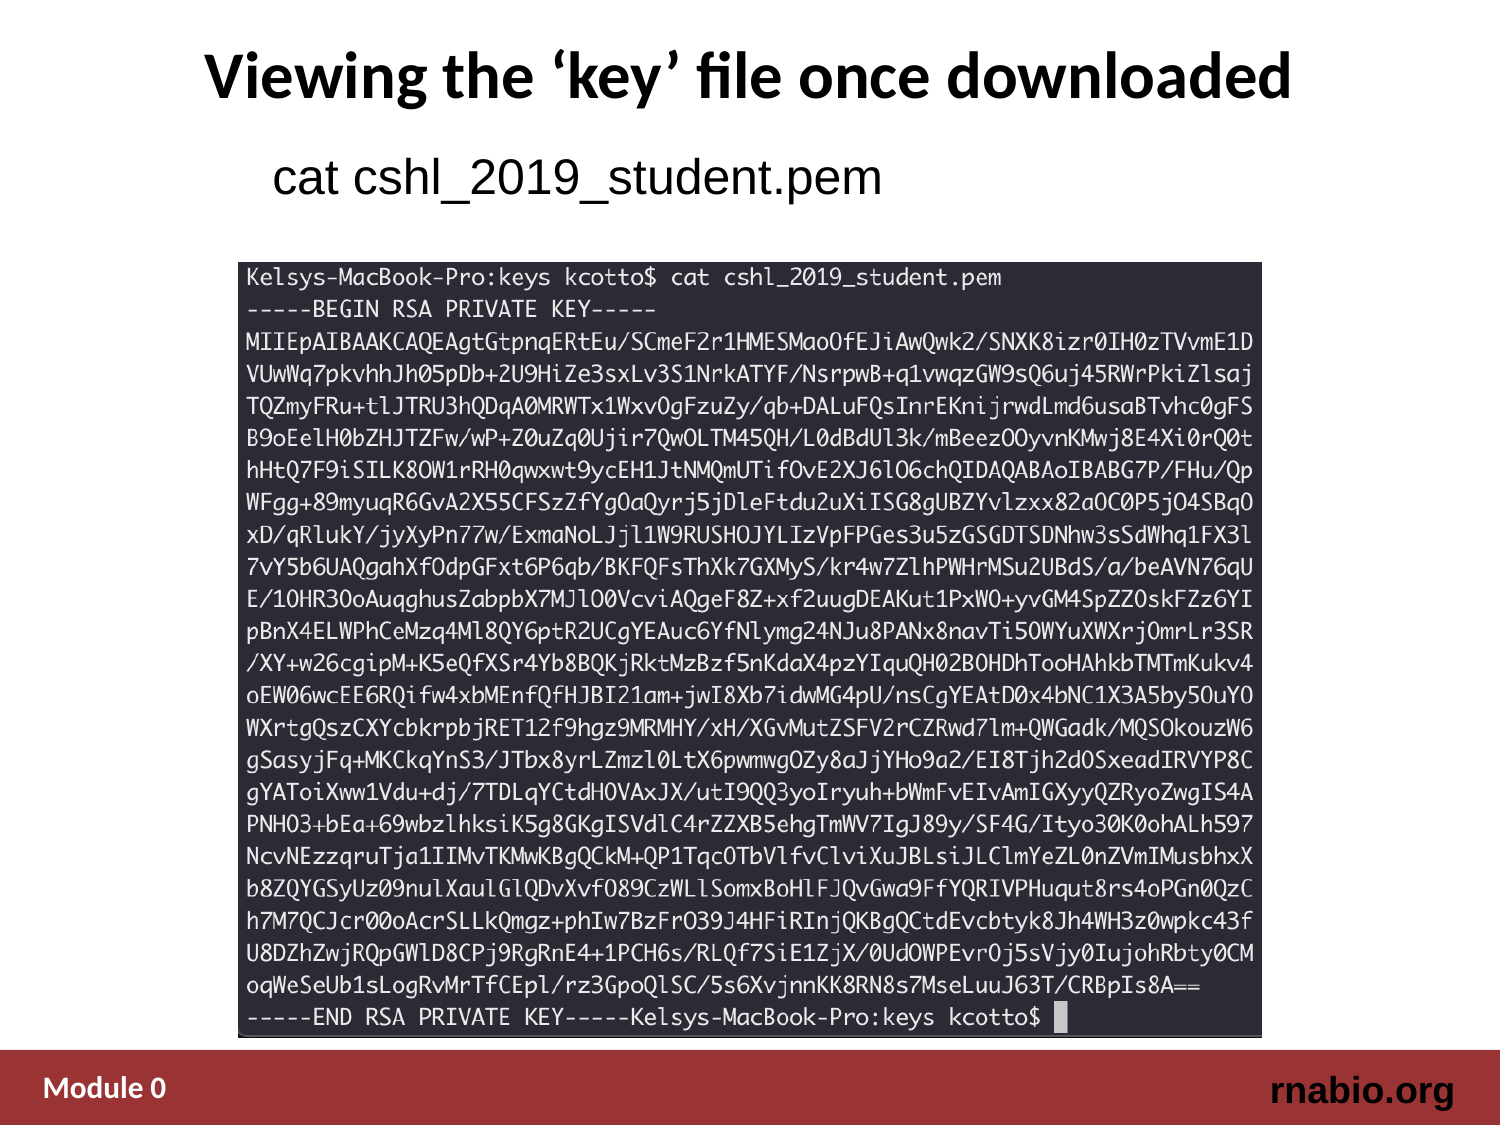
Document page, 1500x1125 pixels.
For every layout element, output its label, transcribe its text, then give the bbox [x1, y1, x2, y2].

title Viewing the ‘key’ file once downloaded [24, 7, 1475, 138]
text_box cat cshl_2019_student.pem [257, 137, 899, 212]
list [238, 262, 1262, 1038]
